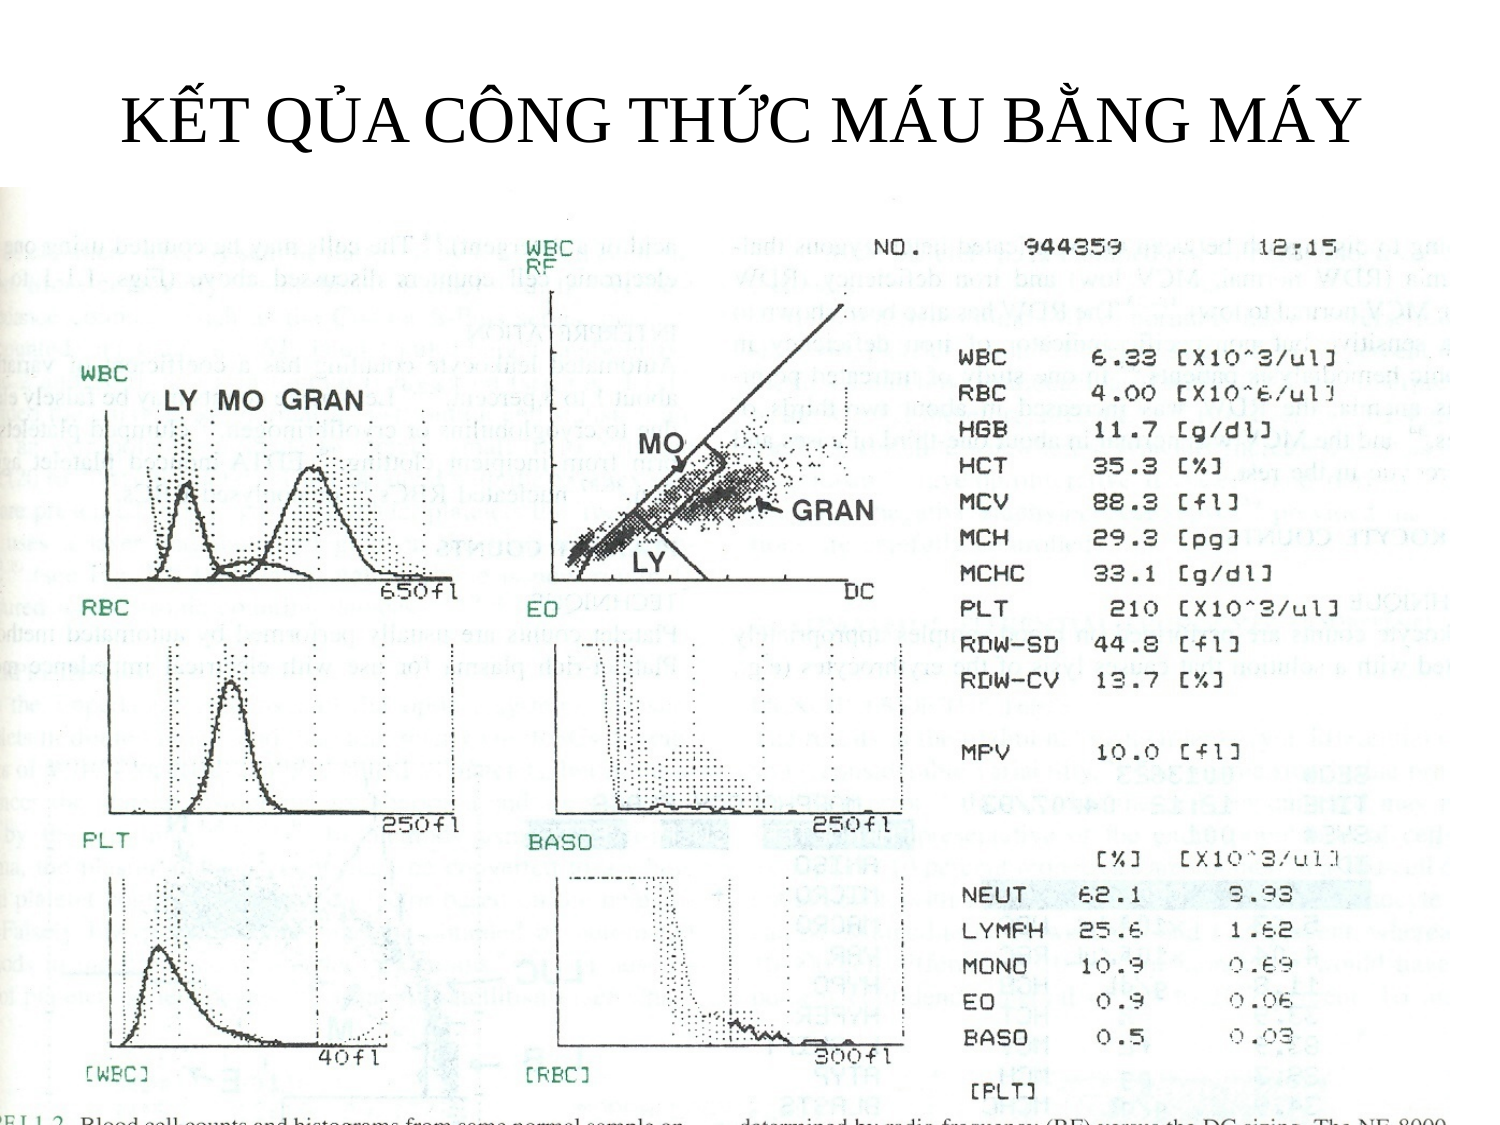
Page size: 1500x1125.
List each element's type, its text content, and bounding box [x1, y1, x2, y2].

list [0, 187, 1451, 1125]
title KẾT QỦA CÔNG THỨC MÁU BẰNG MÁY [0, 45, 1500, 188]
